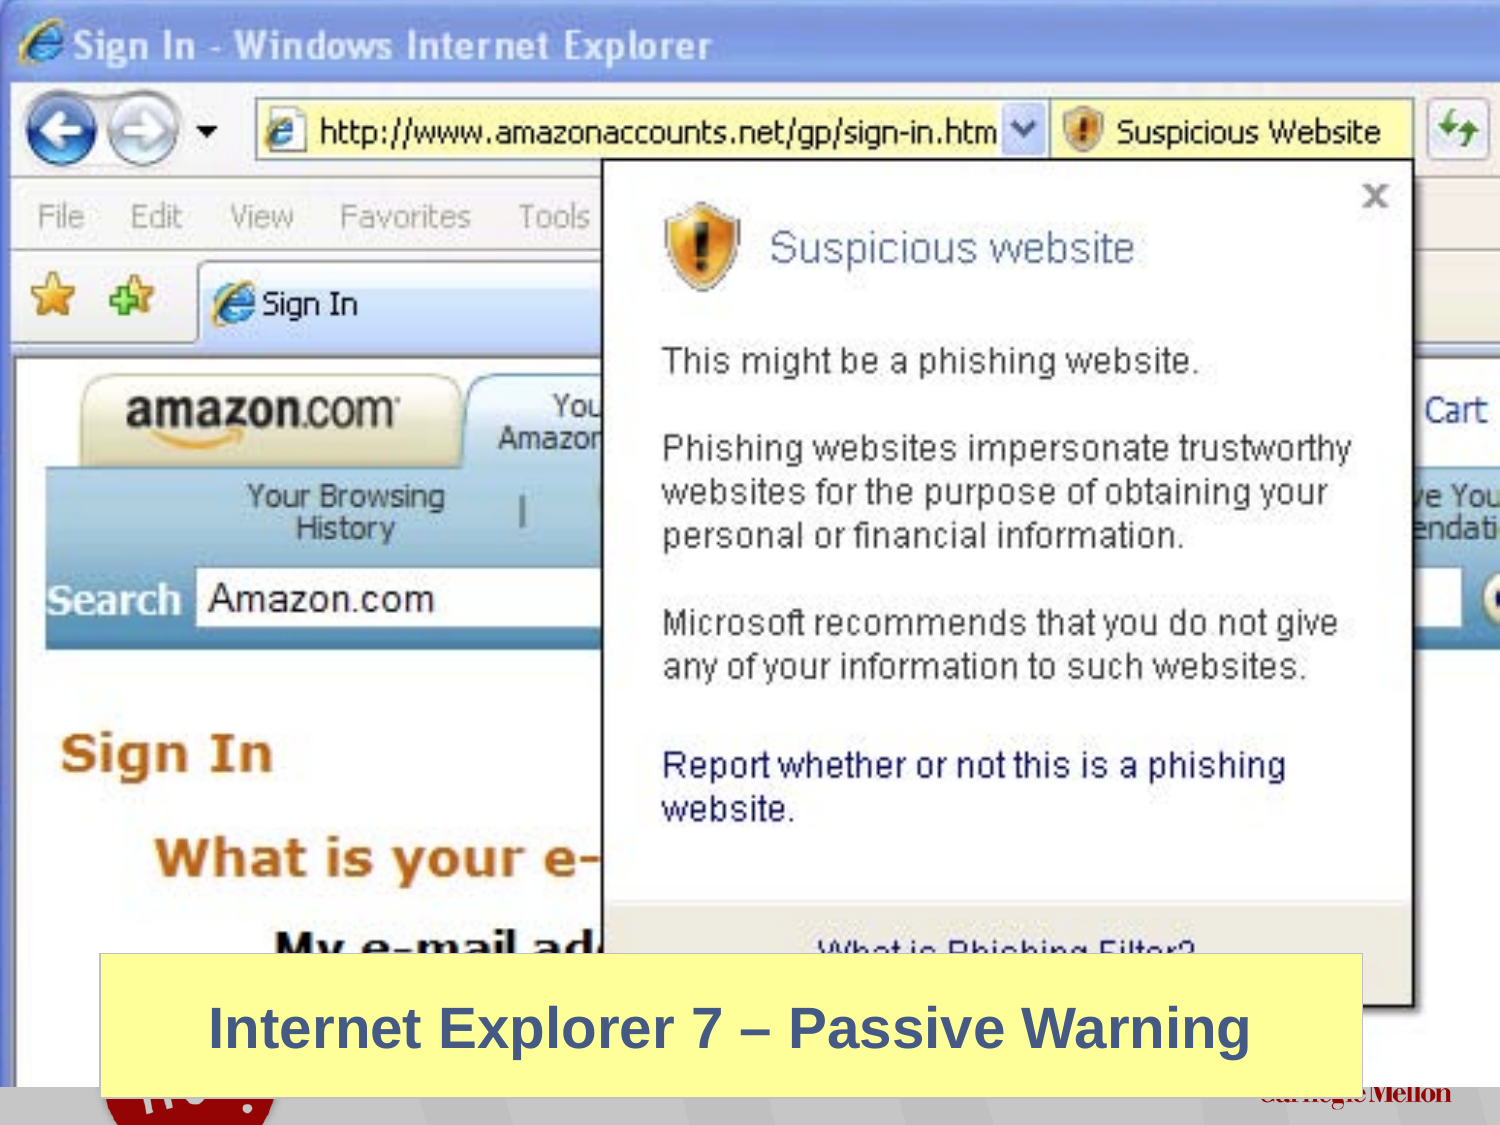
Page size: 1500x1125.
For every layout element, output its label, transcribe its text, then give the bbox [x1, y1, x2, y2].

text_box Internet Explorer 7 – Passive Warning [99, 1094, 1363, 1098]
picture [0, 0, 1500, 1125]
